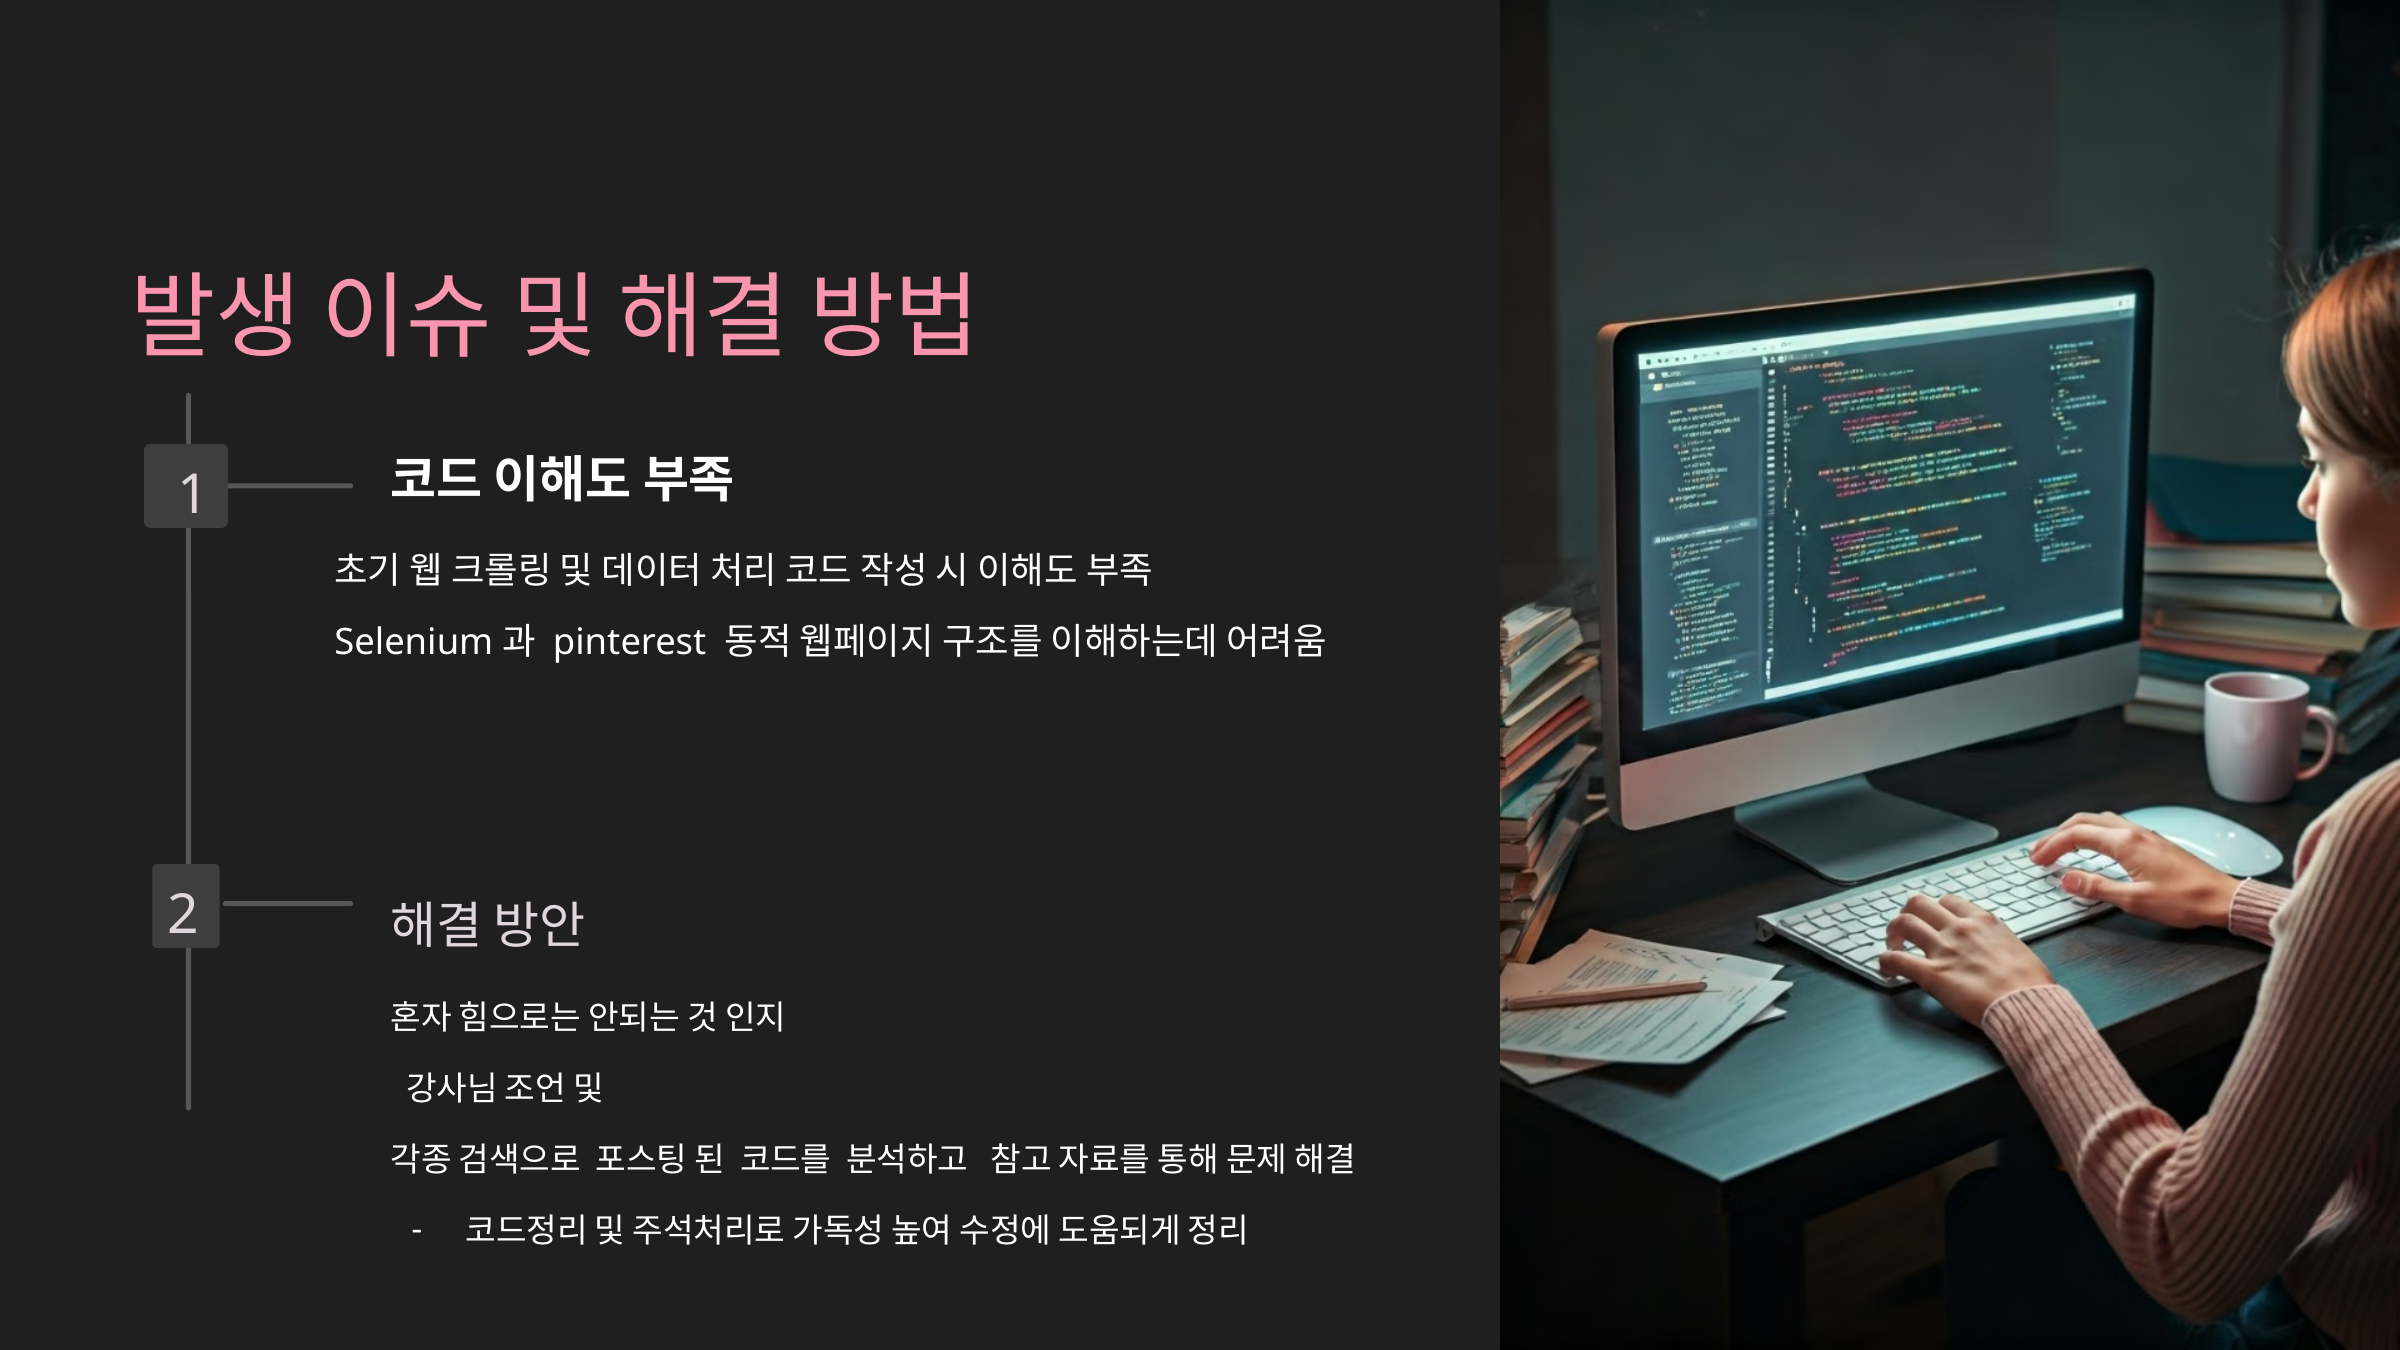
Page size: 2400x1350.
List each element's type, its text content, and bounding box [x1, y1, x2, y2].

text_box [185, 948, 192, 1111]
text_box 해결 방안 [390, 884, 856, 943]
text_box [144, 443, 228, 528]
text_box 코드 이해도 부족 [390, 439, 856, 498]
text_box 초기 웹 크롤링 및 데이터 처리 코드 작성 시 이해도 부족 Selenium과 pinterest 동적 웹페이지 구조를 이해하는데 어려움 [334, 519, 1424, 803]
text_box [186, 392, 191, 444]
text_box 2 [167, 878, 195, 934]
text_box 1 [177, 458, 195, 514]
text_box [222, 901, 354, 907]
text_box [185, 528, 192, 864]
text_box 혼자 힘으로는 안되는 것 인지 강사님 조언 및 각종 검색으로 포스팅 된 코드를 분석하고 참고 자료를 통해 문제 해결 코드정리 및 주석처리로 가독성 높여 수정에 도움되게 정리 [390, 965, 1480, 1249]
text_box 발생 이슈 및 해결 방법 [130, 230, 1301, 347]
text_box [152, 864, 220, 948]
text_box [228, 483, 354, 489]
picture [1499, 0, 2400, 1350]
